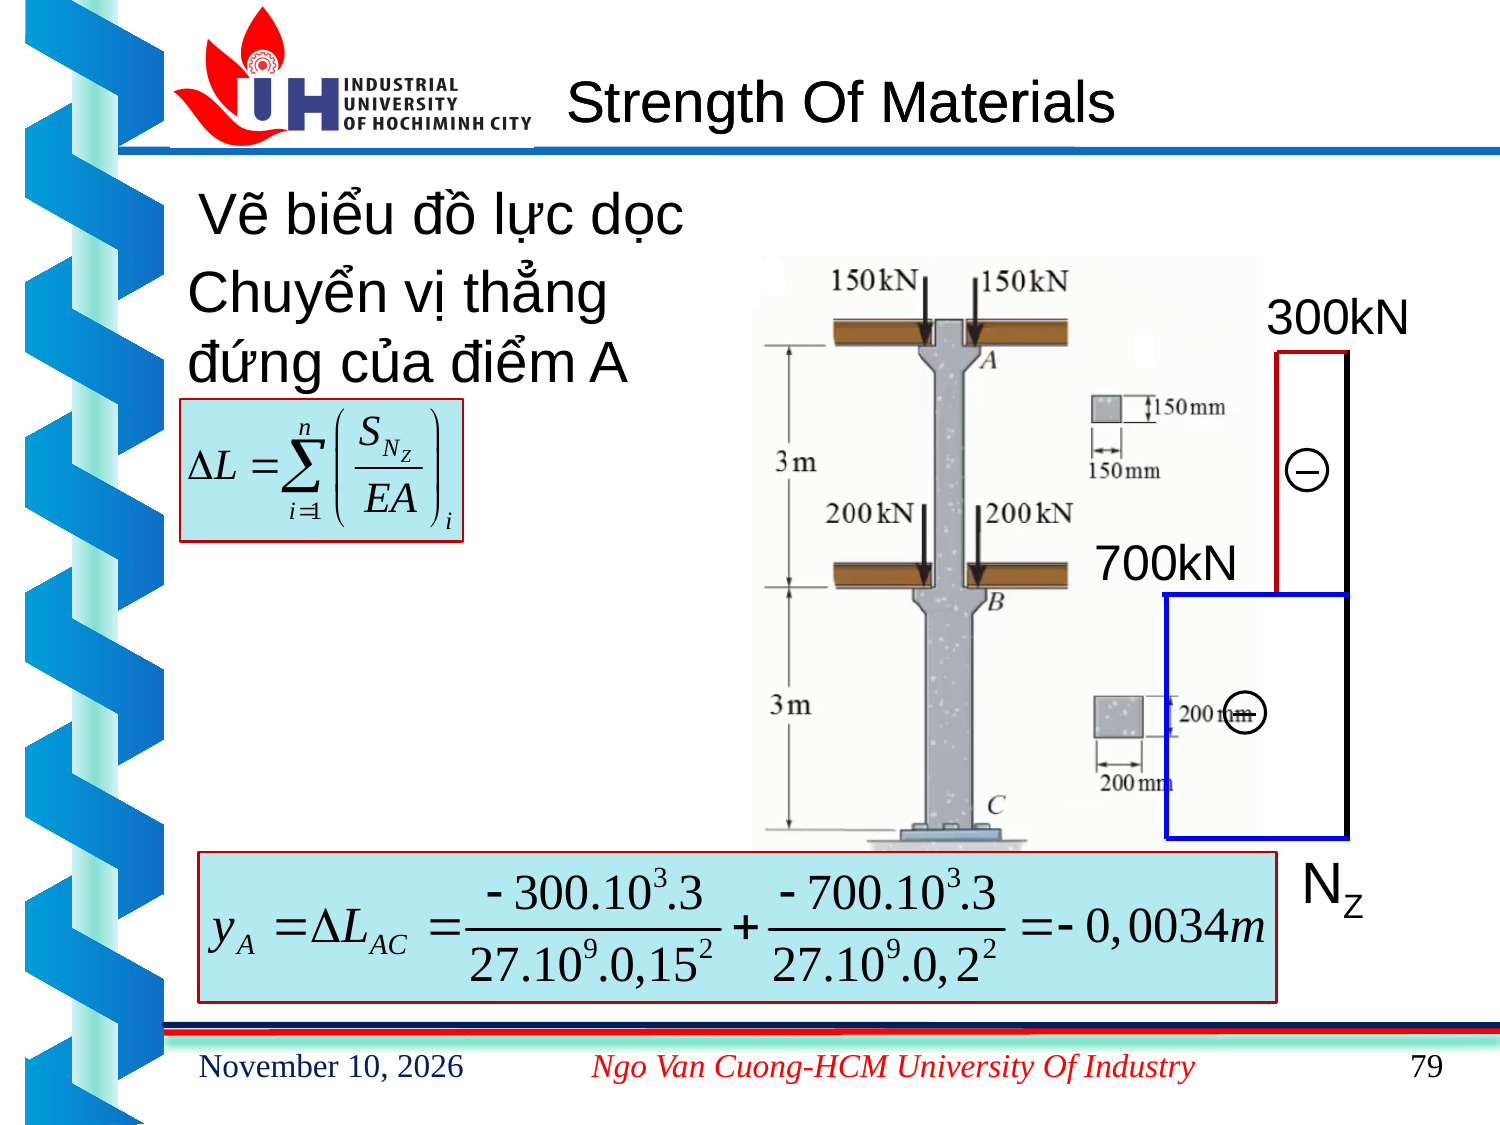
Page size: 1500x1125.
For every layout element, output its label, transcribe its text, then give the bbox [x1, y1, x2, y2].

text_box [181, 399, 462, 541]
footer Ngo Van Cuong-HCM University Of Industry [512, 1036, 1276, 1112]
text_box Vẽ biểu đồ lực dọc [183, 169, 729, 254]
picture [170, 3, 534, 148]
picture [752, 256, 1258, 853]
slide_number 79 [1276, 1036, 1459, 1112]
title Strength Of Materials [551, 56, 1376, 143]
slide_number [183, 1036, 497, 1112]
text_box Chuyển vị thẳng đứng của điểm A [172, 247, 724, 402]
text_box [1079, 277, 1459, 925]
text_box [199, 853, 1276, 1002]
